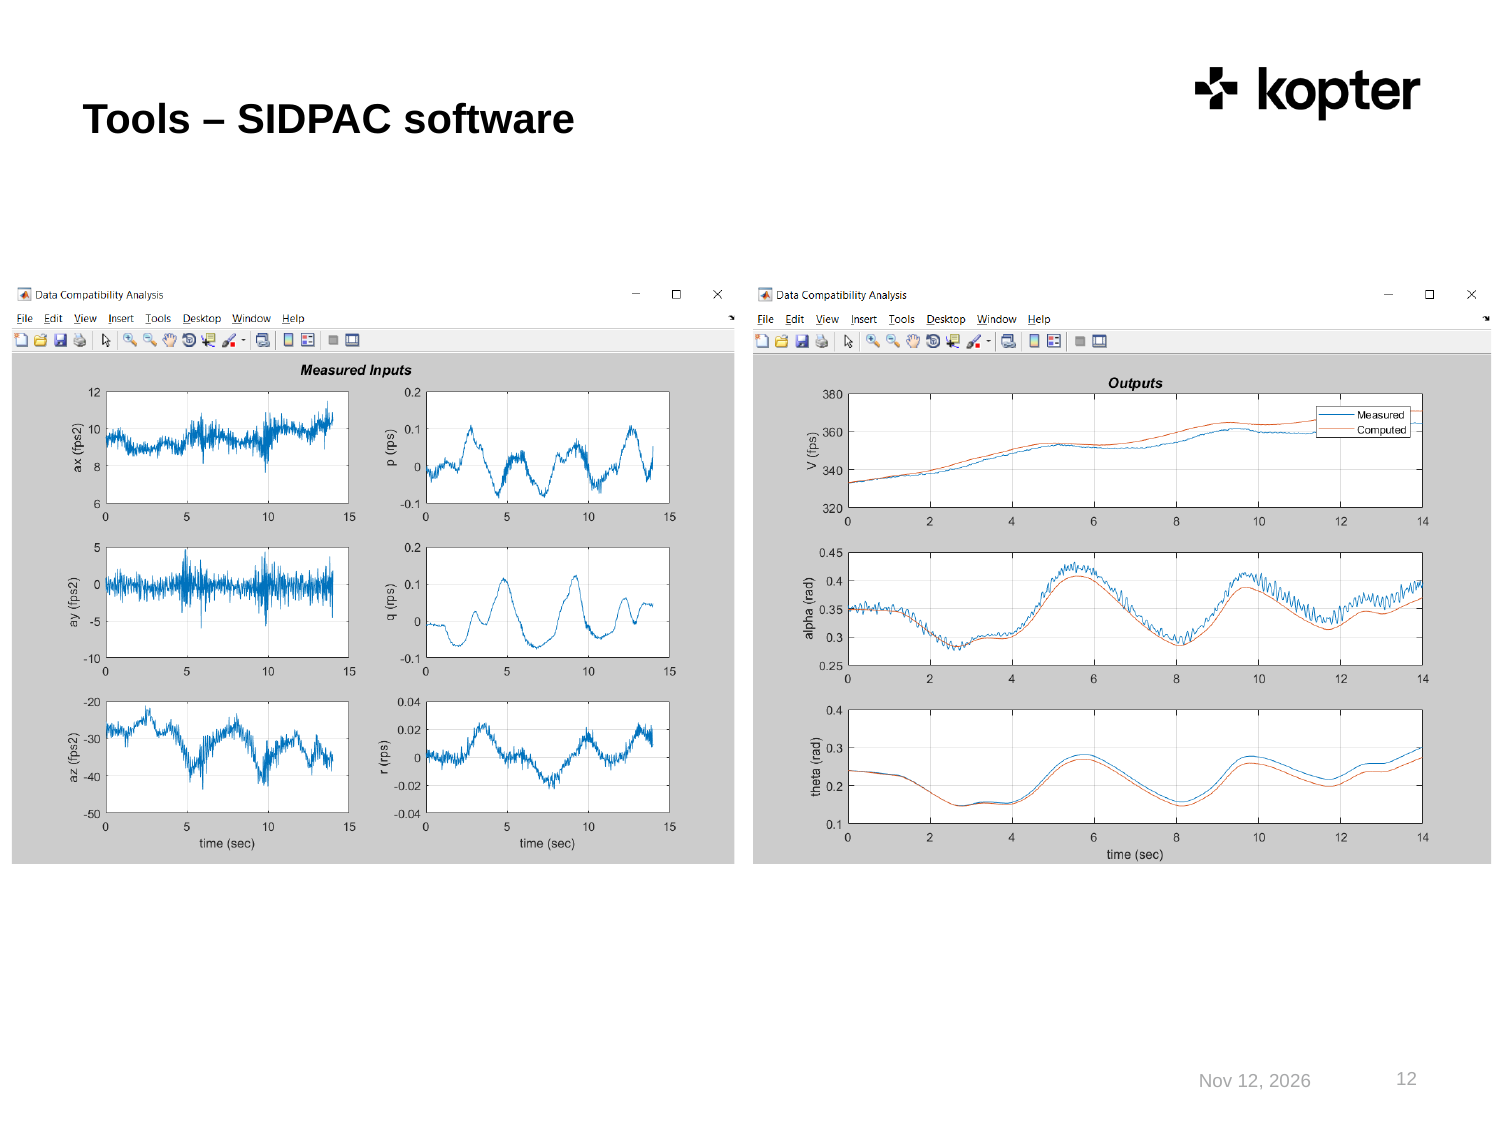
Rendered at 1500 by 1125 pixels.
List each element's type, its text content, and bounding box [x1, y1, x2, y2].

picture [1194, 66, 1421, 121]
slide_number 12 [1328, 1067, 1418, 1097]
title Tools – SIDPAC software [82, 64, 1153, 142]
picture [753, 282, 1492, 864]
picture [11, 282, 735, 864]
slide_number 25-Feb-18 [1181, 1069, 1329, 1099]
